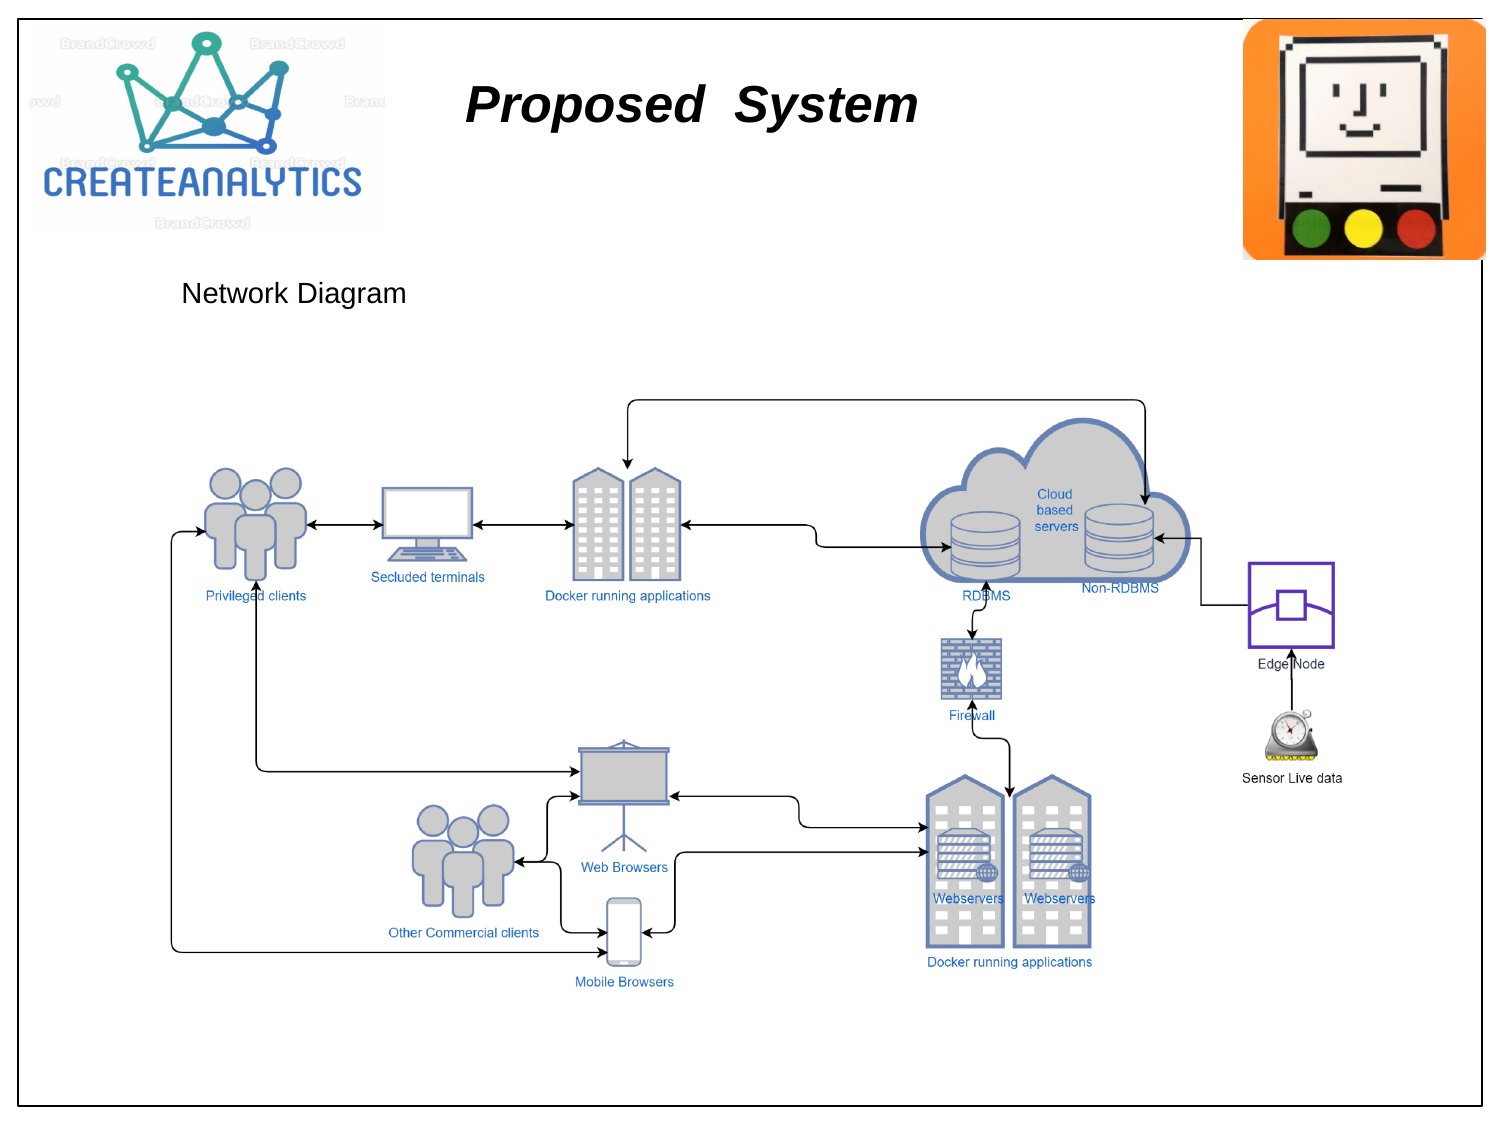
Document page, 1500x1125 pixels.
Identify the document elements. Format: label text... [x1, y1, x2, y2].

picture [29, 25, 385, 238]
picture [142, 381, 1358, 1002]
text_box Network Diagram [166, 259, 425, 325]
list Proposed System [421, 63, 1052, 170]
text_box [17, 19, 1483, 1106]
picture [1242, 18, 1486, 261]
